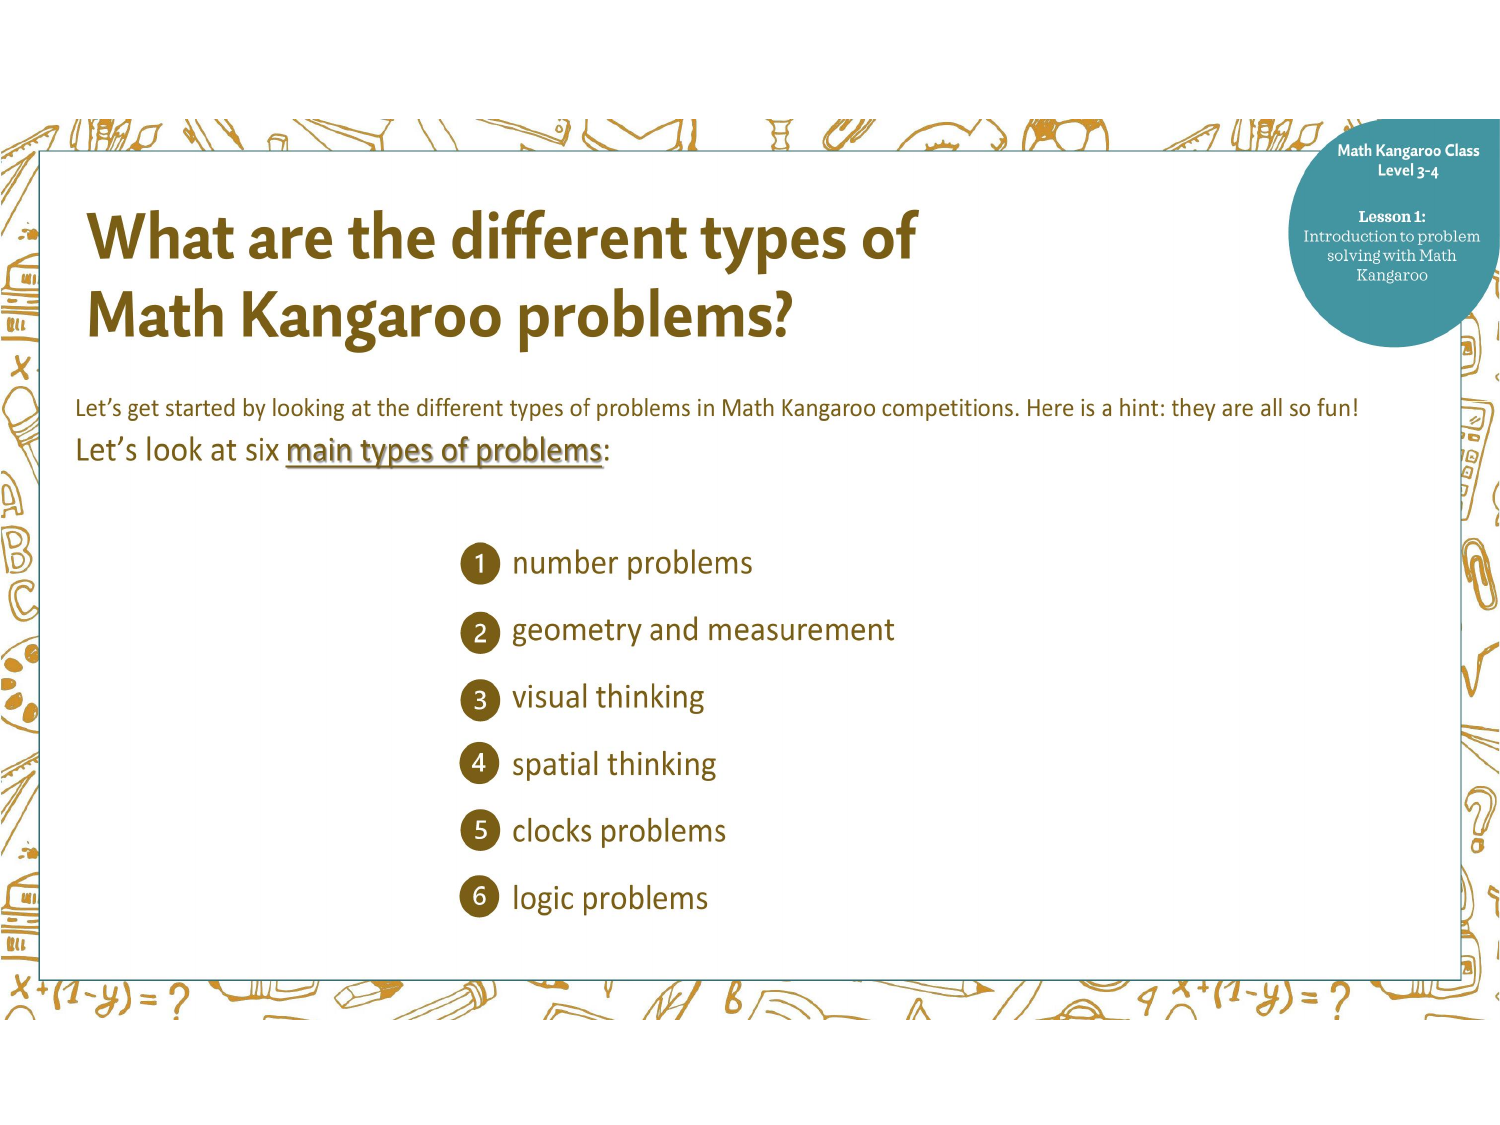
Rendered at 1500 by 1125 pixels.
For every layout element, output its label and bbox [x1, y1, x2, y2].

picture [0, 119, 1500, 1021]
